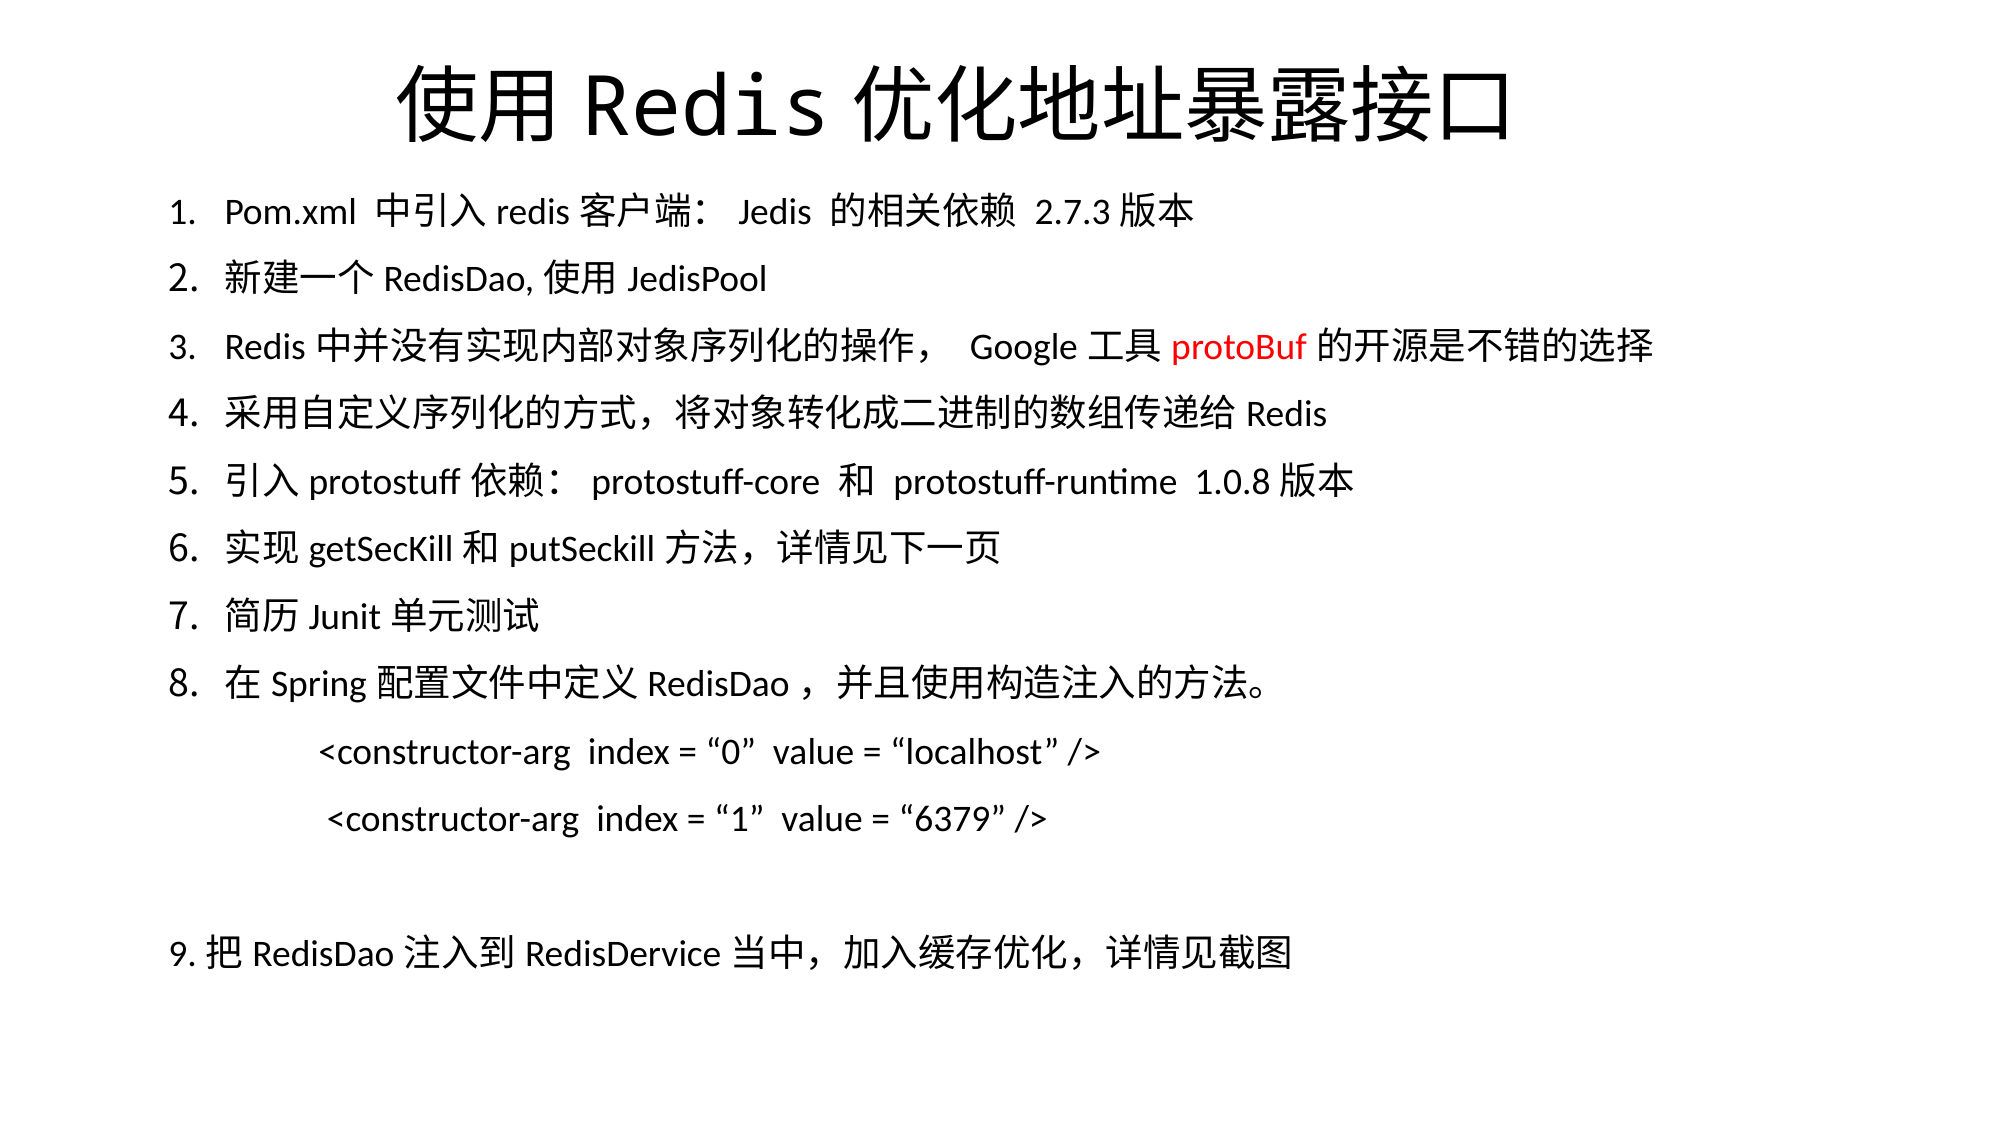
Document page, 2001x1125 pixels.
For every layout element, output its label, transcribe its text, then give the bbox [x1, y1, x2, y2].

text_box Pom.xml 中引入redis客户端：Jedis 的相关依赖 2.7.3版本 新建一个RedisDao,使用JedisPool Redis中并没有实现内部对象序列化的操作， Google工具protoBuf的开源是不错的选择 采用自定义序列化的方式，将对象转化成二进制的数组传递给Redis 引入protostuff依赖：protostuff-core 和 protostuff-runtime 1.0.8版本 实现getSecKill和putSeckill方法，详情见下一页 简历Junit单元测试 在Spring配置文件中定义RedisDao，并且使用构造注入的方法。 <constructor-arg index = “0” value = “localhost” /> <constructor-arg index = “1” value = “6379” /> 9.把RedisDao注入到RedisDervice当中，加入缓存优化，详情见截图 [153, 157, 1711, 982]
title 使用Redis优化地址暴露接口 [93, 0, 1819, 218]
